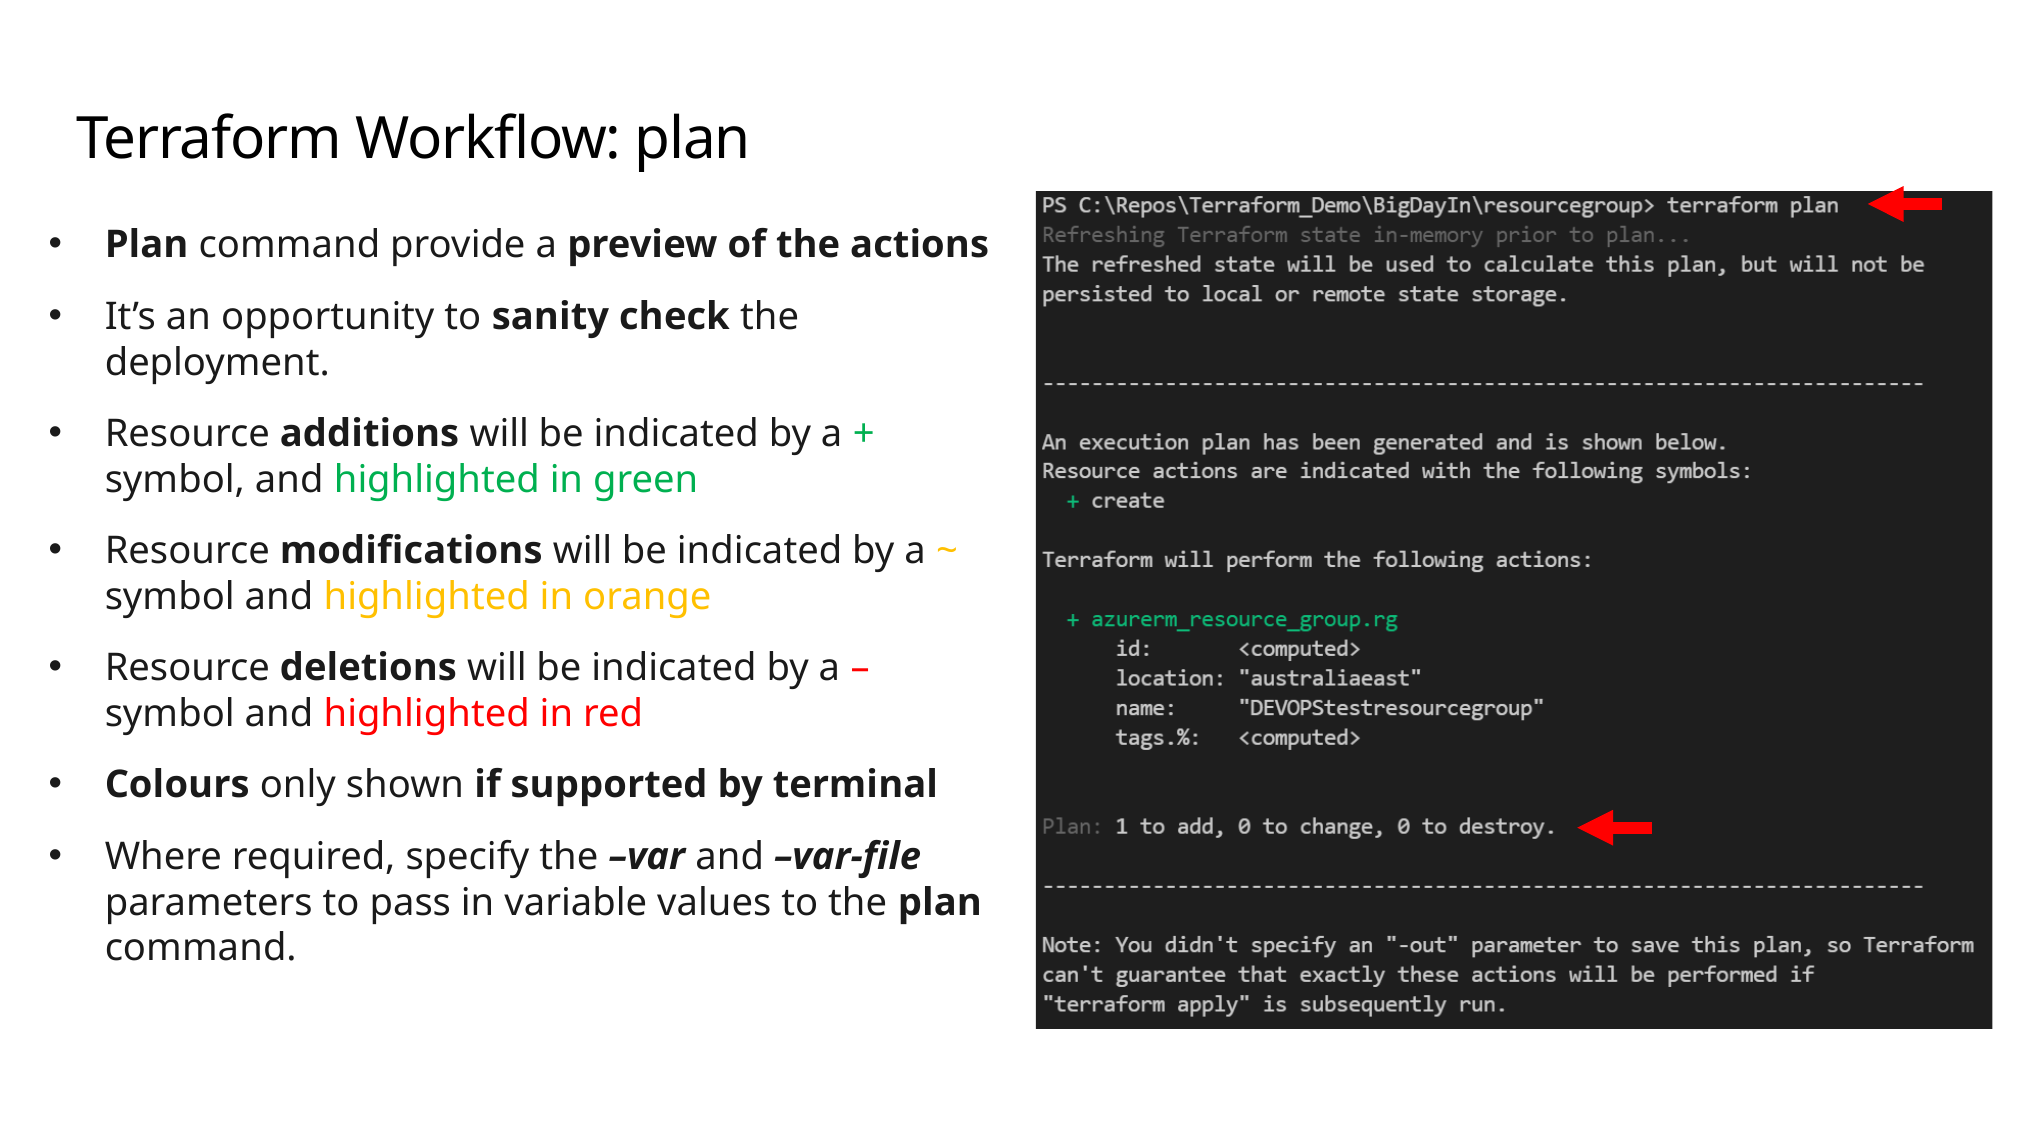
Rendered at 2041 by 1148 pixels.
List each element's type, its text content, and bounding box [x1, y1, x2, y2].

title Terraform Workflow: plan [76, 93, 1968, 230]
text_box Plan command provide a preview of the actions It’s an opportunity to sanity check the deployment. Resource additions will be indicated by a + symbol, and highlighted in green Resource modifications will be indicated by a ~ symbol and highlighted in orange Resource deletions will be indicated by a – symbol and highlighted in red Colours only shown if supported by terminal Where required, specify the –var and –var-file parameters to pass in variable values to the plan command. [33, 212, 1012, 976]
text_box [1035, 191, 1993, 1029]
